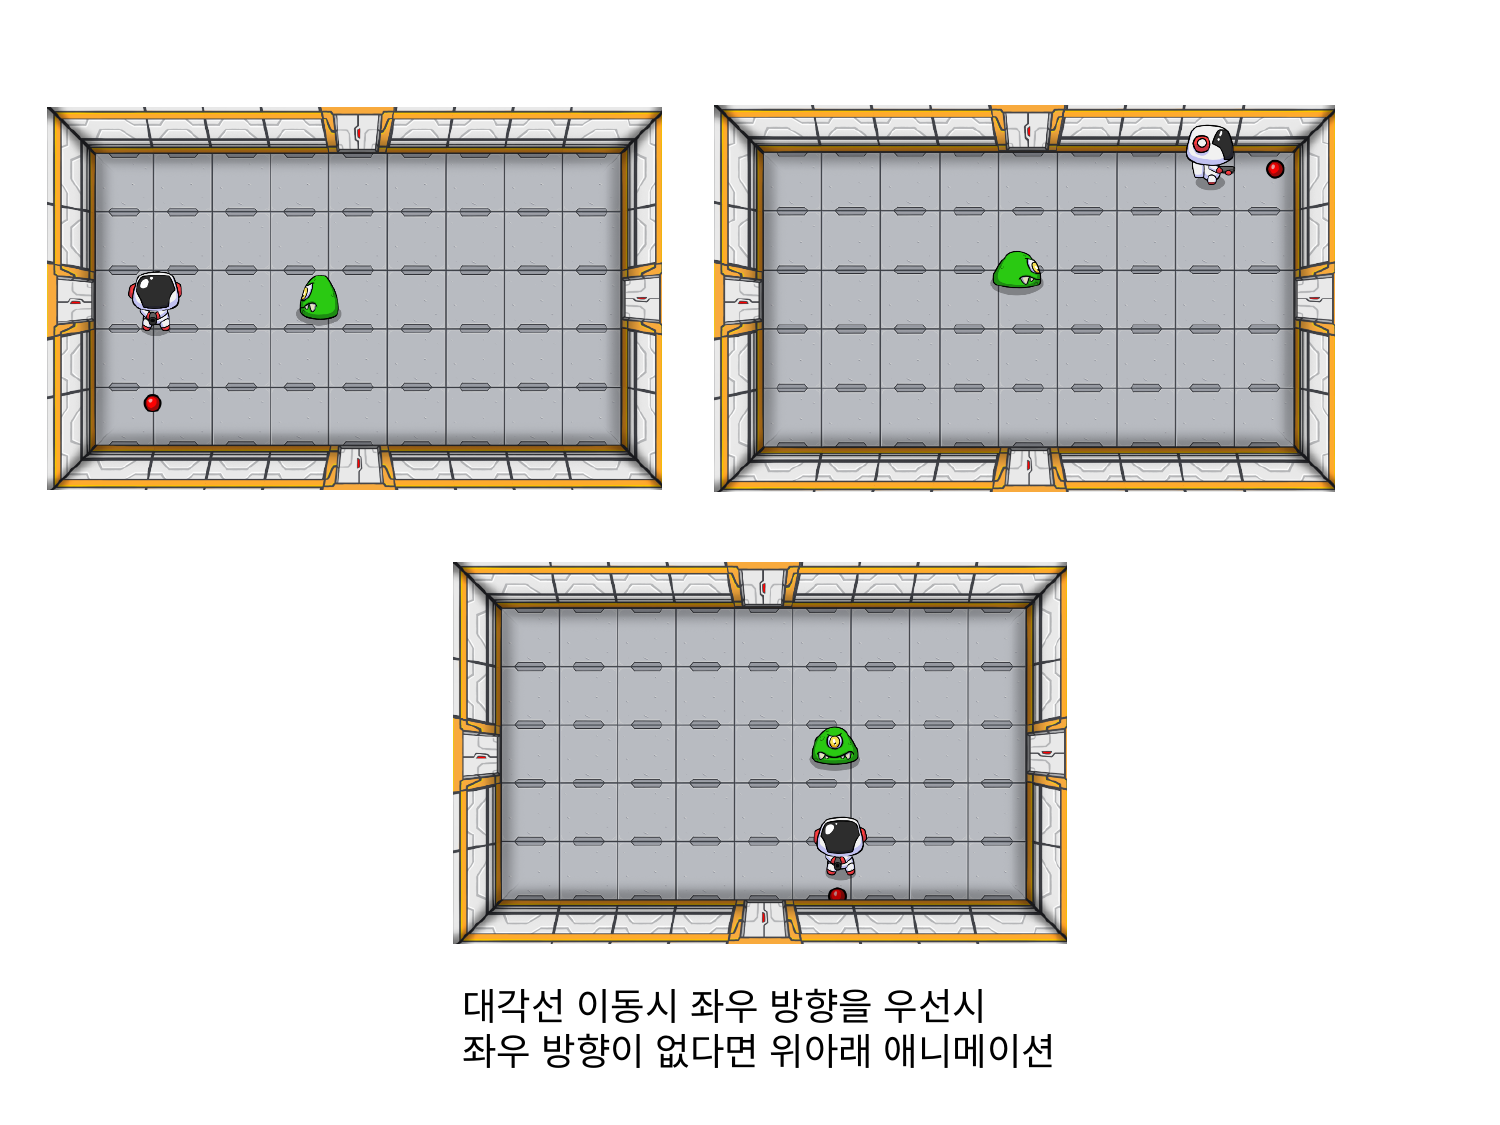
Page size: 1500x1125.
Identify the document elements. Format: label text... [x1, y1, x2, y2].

picture [452, 562, 1067, 945]
text_box 대각선 이동시 좌우 방향을 우선시 좌우 방향이 없다면 위아래 애니메이션 [447, 975, 1072, 1081]
picture [46, 106, 662, 490]
picture [714, 105, 1335, 492]
